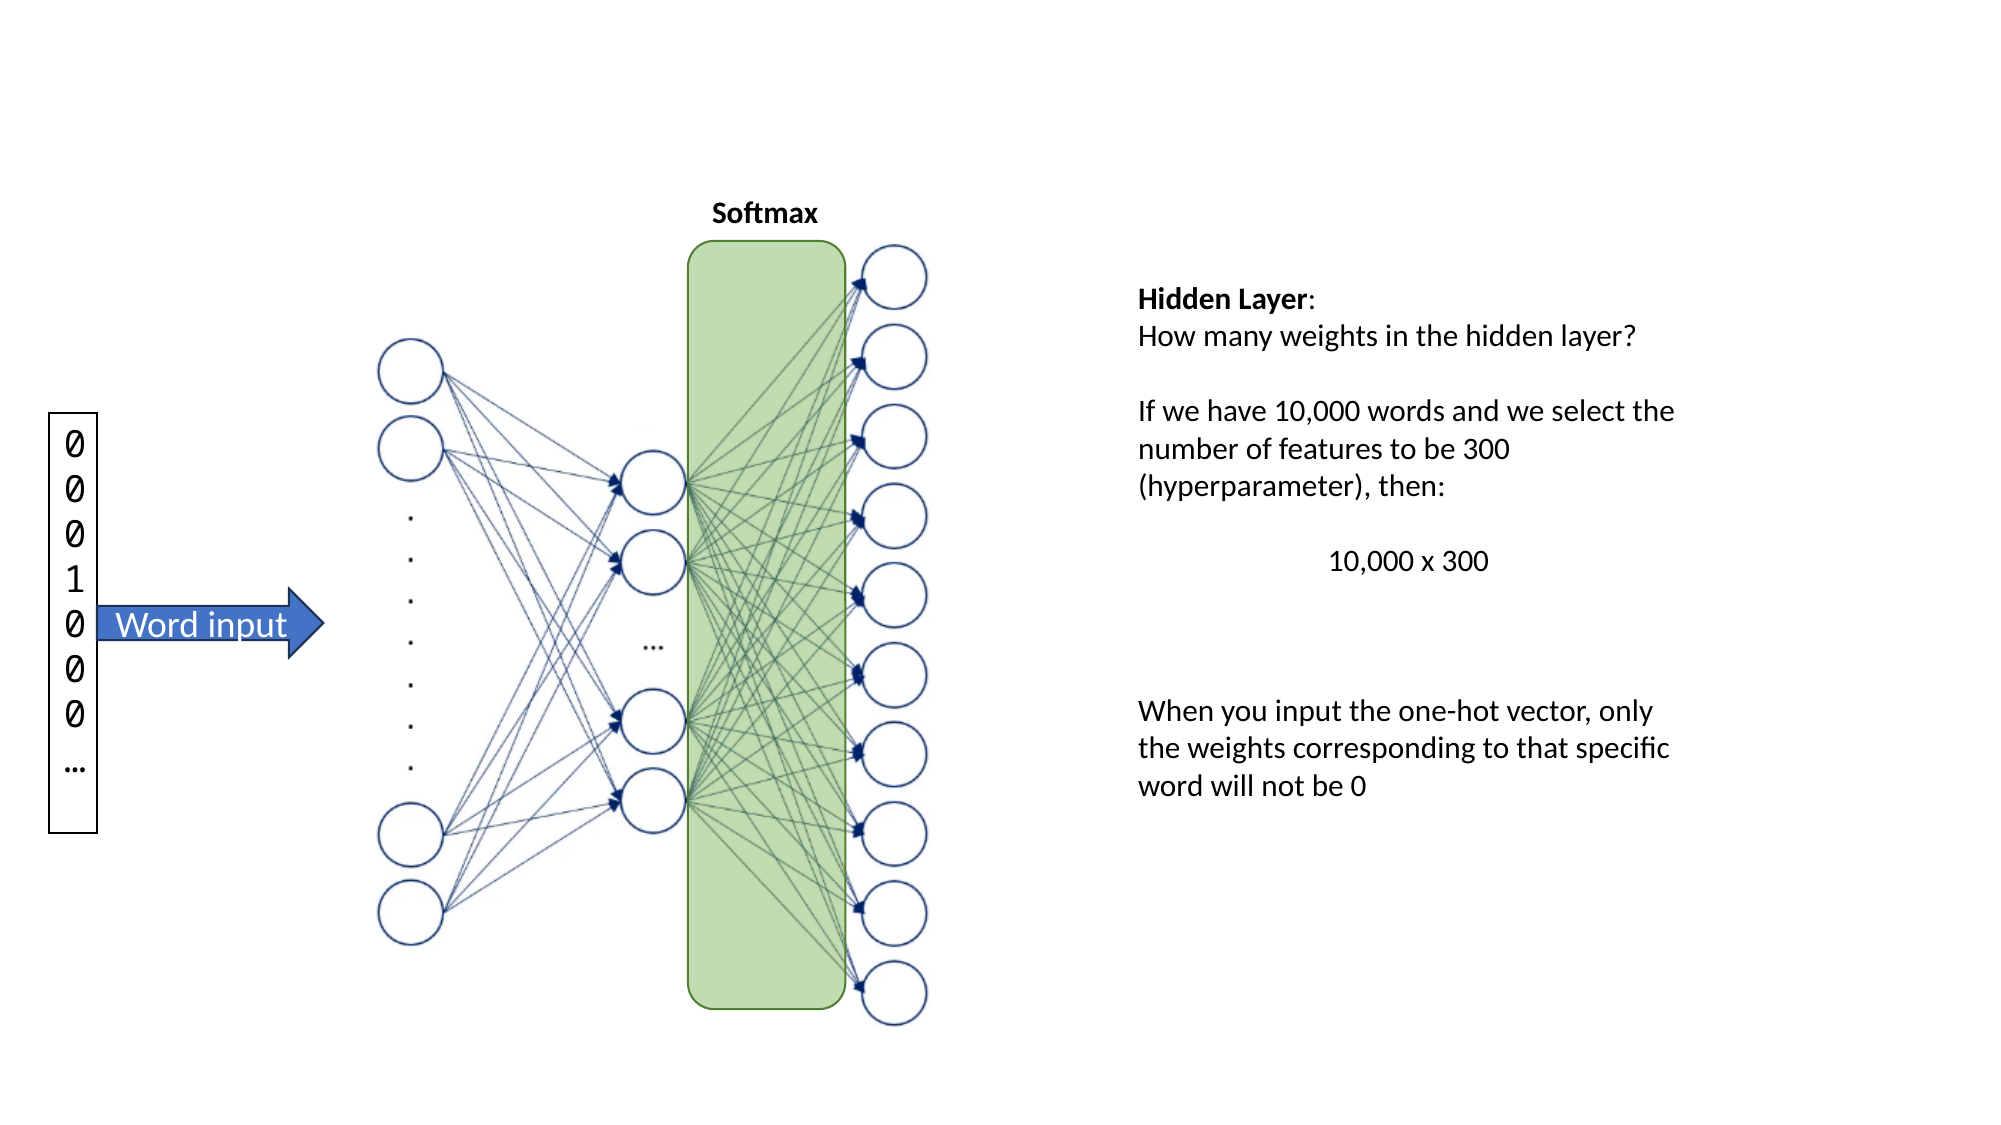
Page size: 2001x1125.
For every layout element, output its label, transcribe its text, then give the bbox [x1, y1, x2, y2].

text_box Hidden Layer: How many weights in the hidden layer? If we have 10,000 words and we select the number of features to be 300 (hyperparameter), then: 10,000 x 300 When you input the one-hot vector, only the weights corresponding to that specific word will not be 0 [1122, 270, 1695, 811]
text_box 0 0 0 1 0 0 0 … [48, 412, 98, 834]
text_box Word input [95, 586, 325, 660]
picture [336, 186, 970, 1064]
